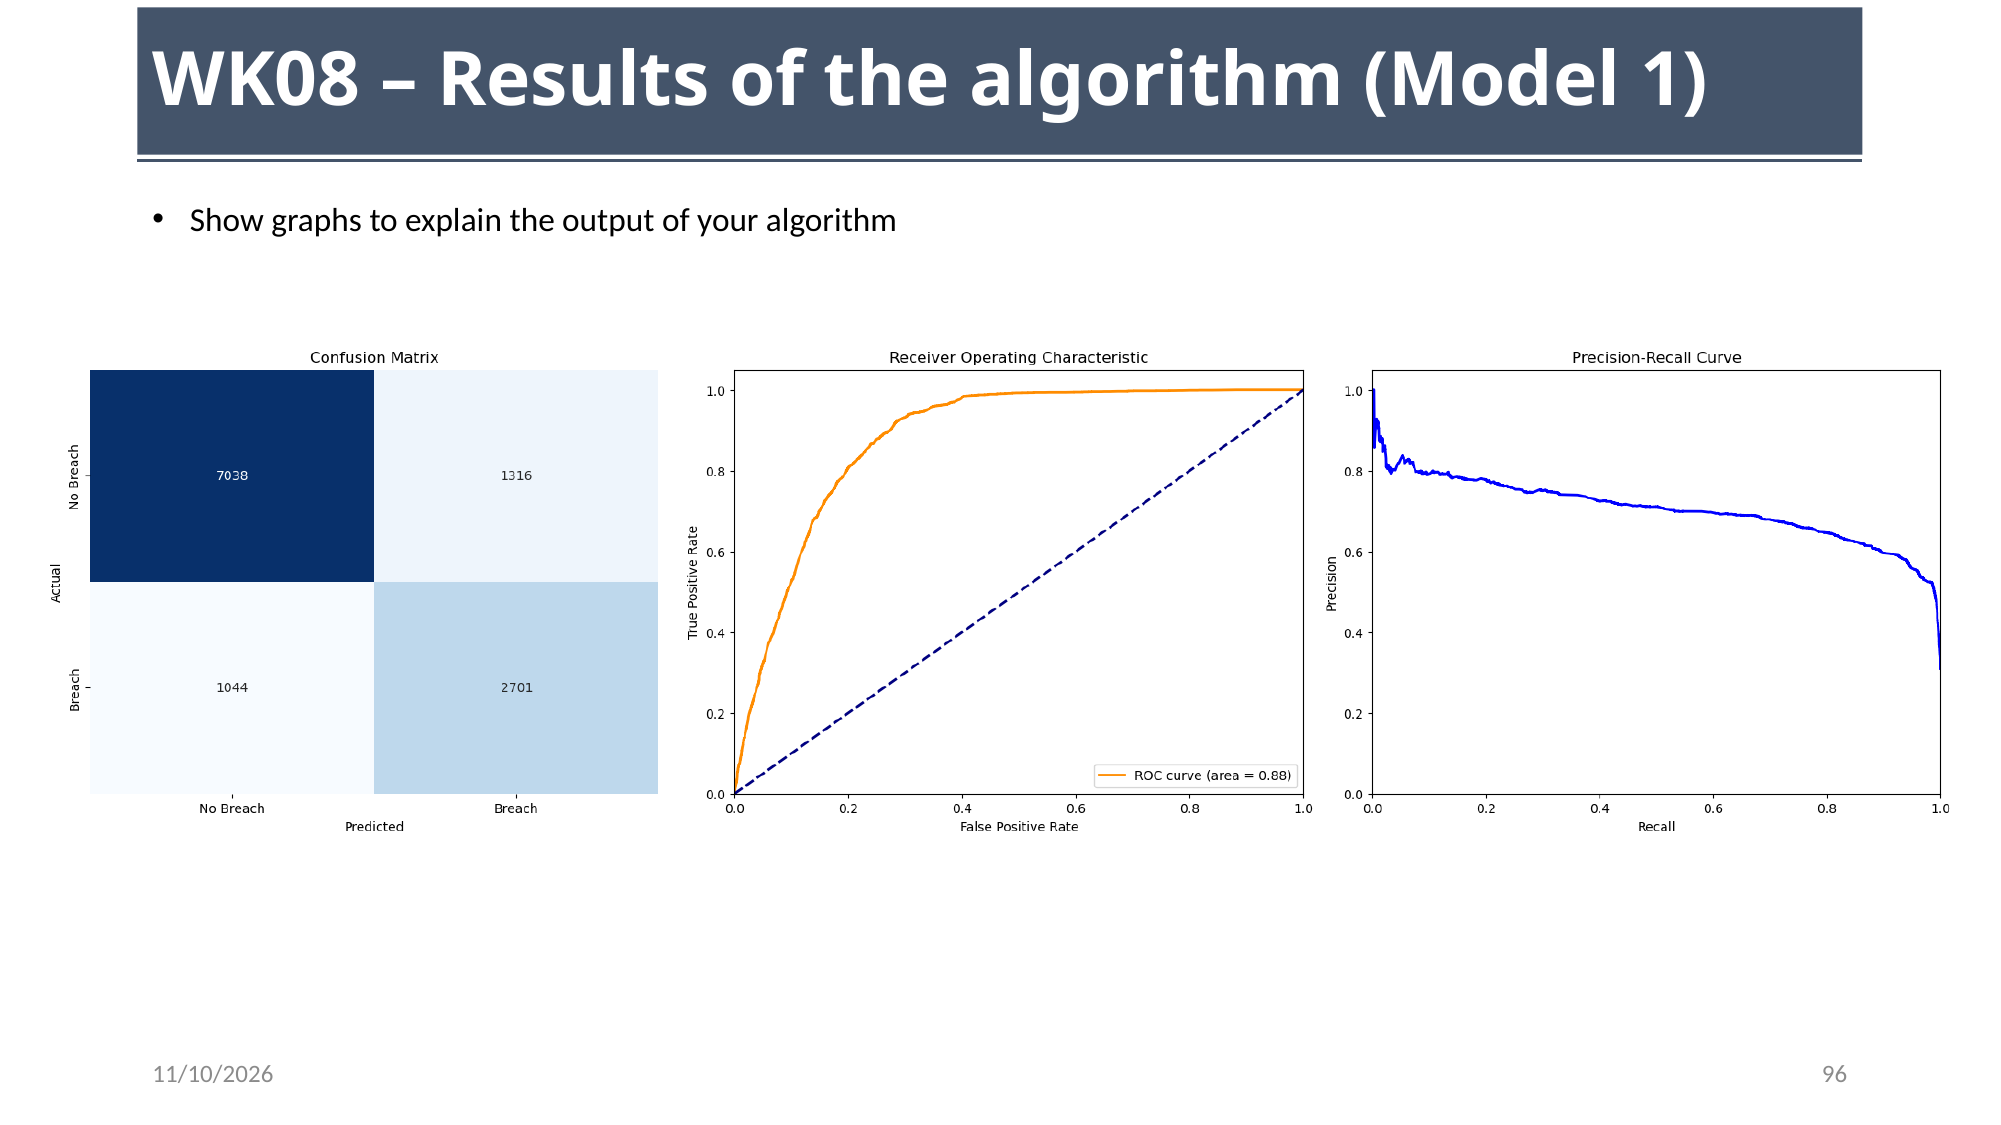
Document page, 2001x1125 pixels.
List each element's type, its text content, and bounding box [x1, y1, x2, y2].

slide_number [137, 1042, 588, 1103]
slide_number 96 [1412, 1042, 1863, 1103]
title WK08 – Results of the algorithm (Model 1) [137, 7, 1863, 155]
picture [678, 342, 1959, 842]
picture [41, 342, 667, 842]
list Show graphs to explain the output of your algorithm [137, 170, 1863, 1014]
